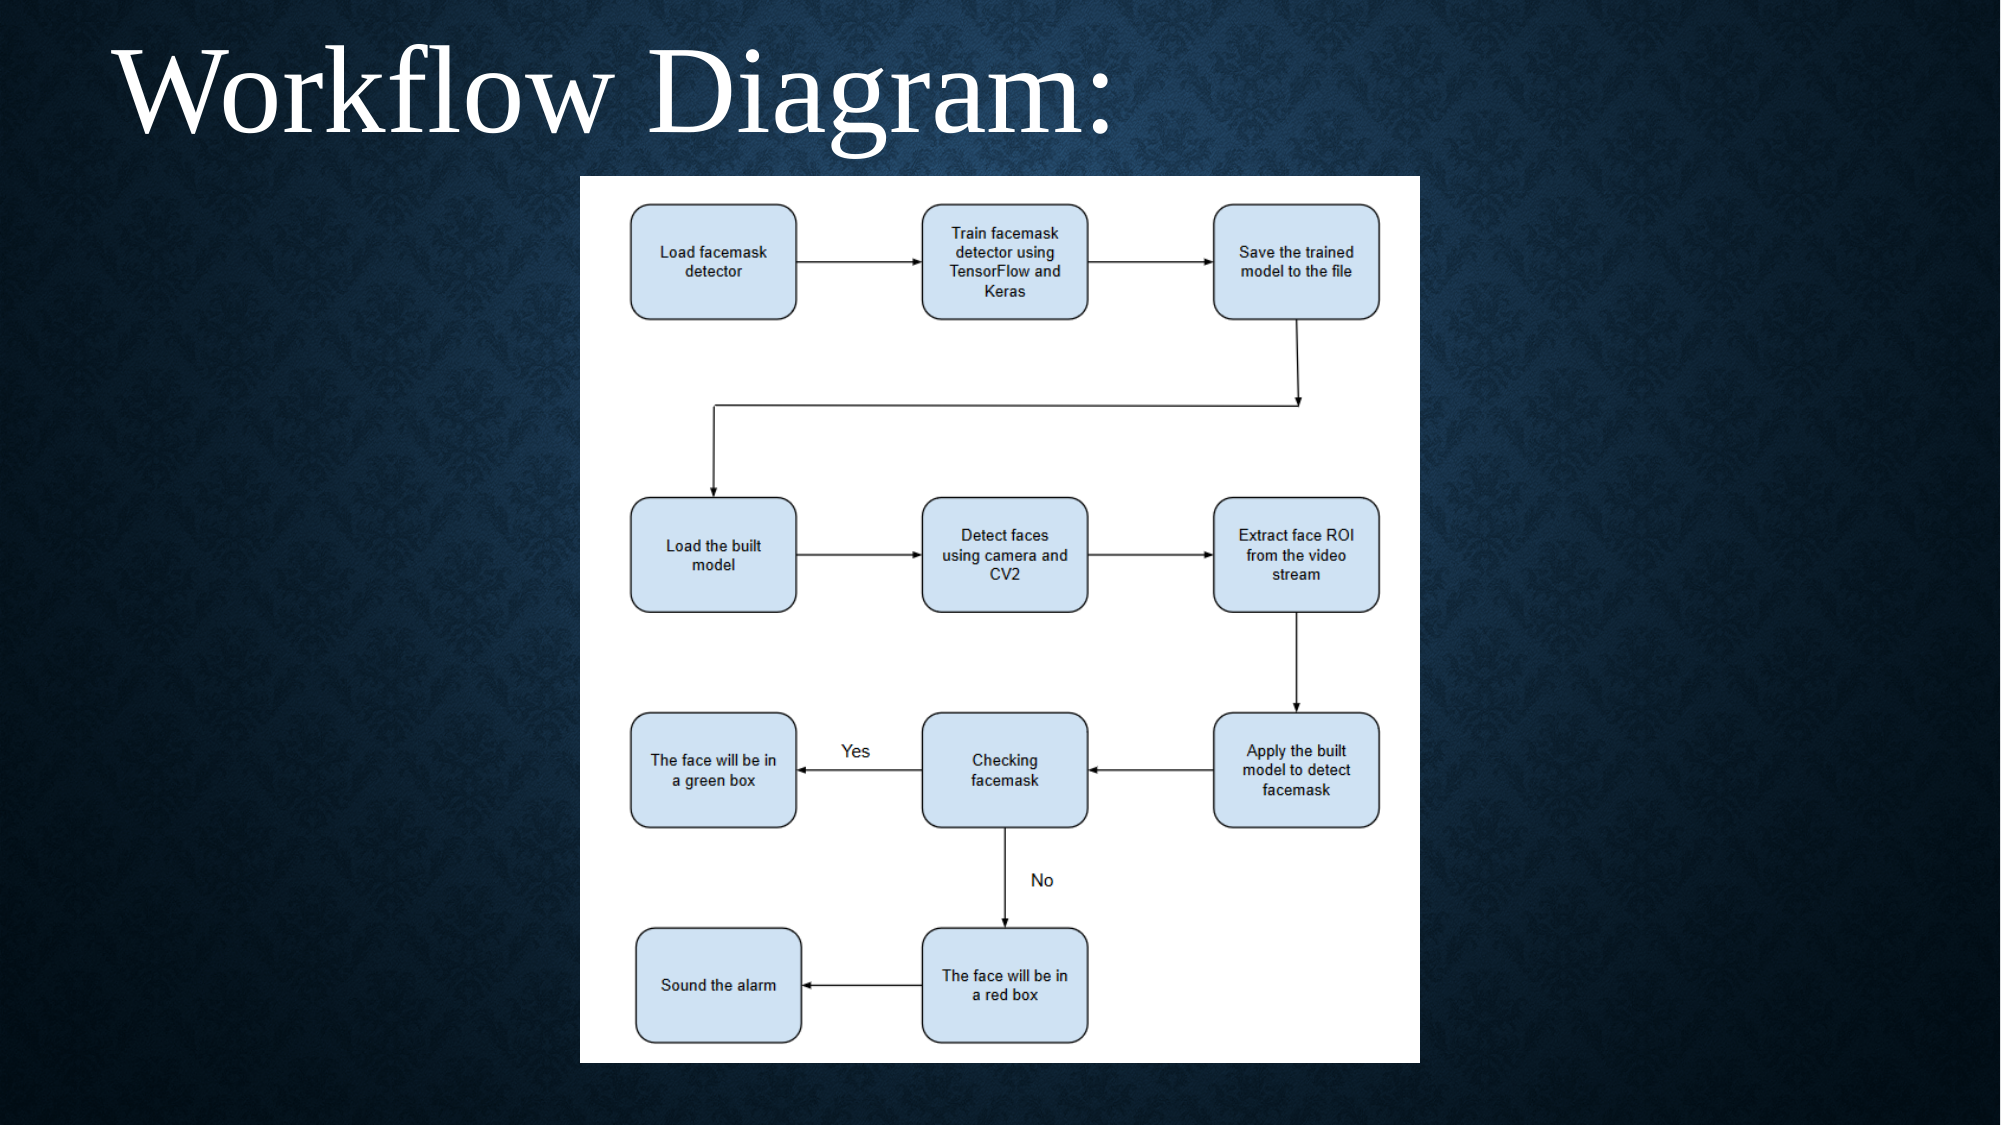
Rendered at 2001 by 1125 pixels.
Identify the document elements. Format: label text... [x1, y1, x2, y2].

picture [579, 176, 1421, 1063]
text_box Workflow Diagram: [96, 0, 1640, 230]
